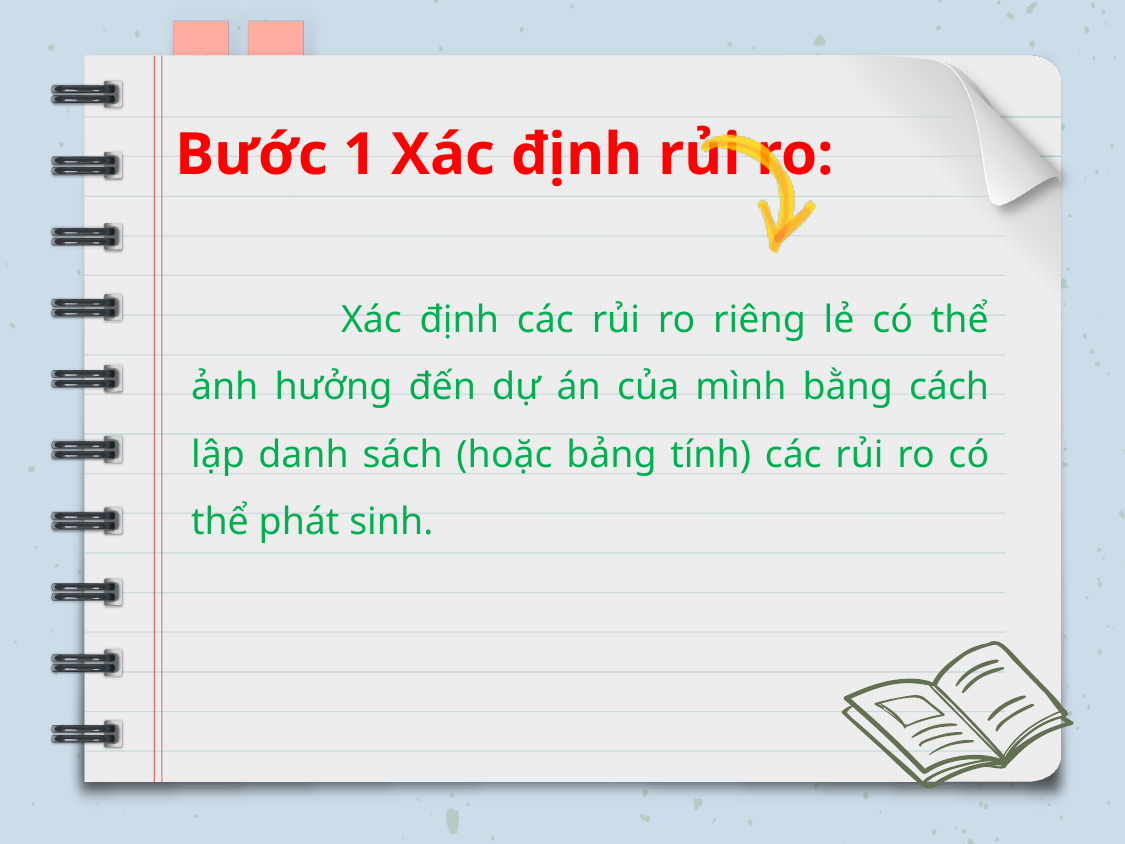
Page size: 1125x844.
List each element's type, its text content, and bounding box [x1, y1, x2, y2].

title Xác định các rủi ro riêng lẻ có thể ảnh hưởng đến dự án của mình bằng cách lập danh sách (hoặc bảng tính) các rủi ro có thể phát sinh. [175, 257, 1005, 747]
picture [47, 0, 1078, 822]
text_box Bước 1 Xác định rủi ro: [160, 100, 958, 195]
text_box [840, 640, 1075, 789]
